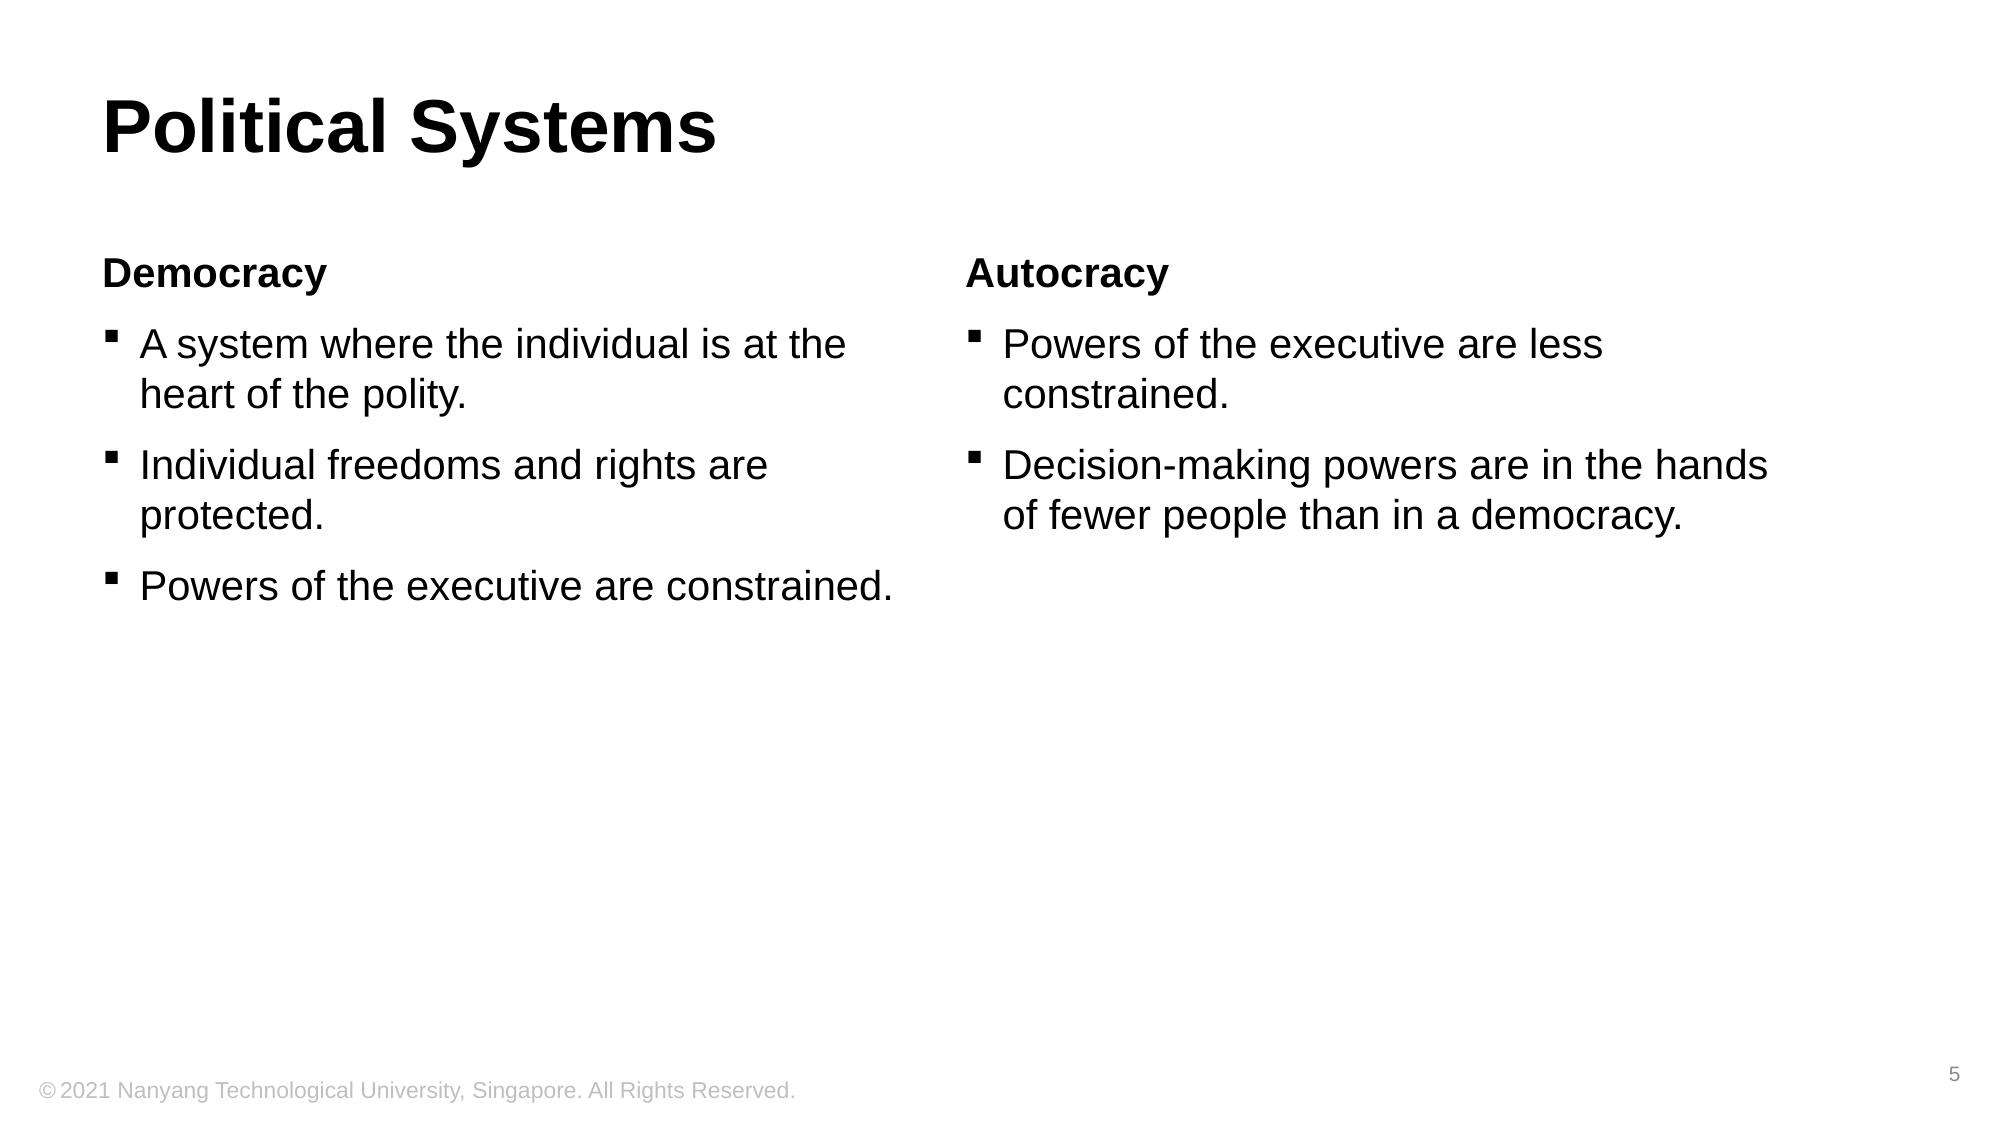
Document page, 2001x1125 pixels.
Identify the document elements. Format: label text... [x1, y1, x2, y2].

text_box Autocracy Powers of the executive are less constrained. Decision-making powers are in the hands of fewer people than in a democracy. [950, 238, 1812, 1014]
list Democracy A system where the individual is at the heart of the polity. Individual freedoms and rights are protected. Powers of the executive are constrained. [86, 238, 950, 1014]
title Political Systems [86, 59, 1812, 198]
slide_number 5 [1525, 1042, 1976, 1103]
